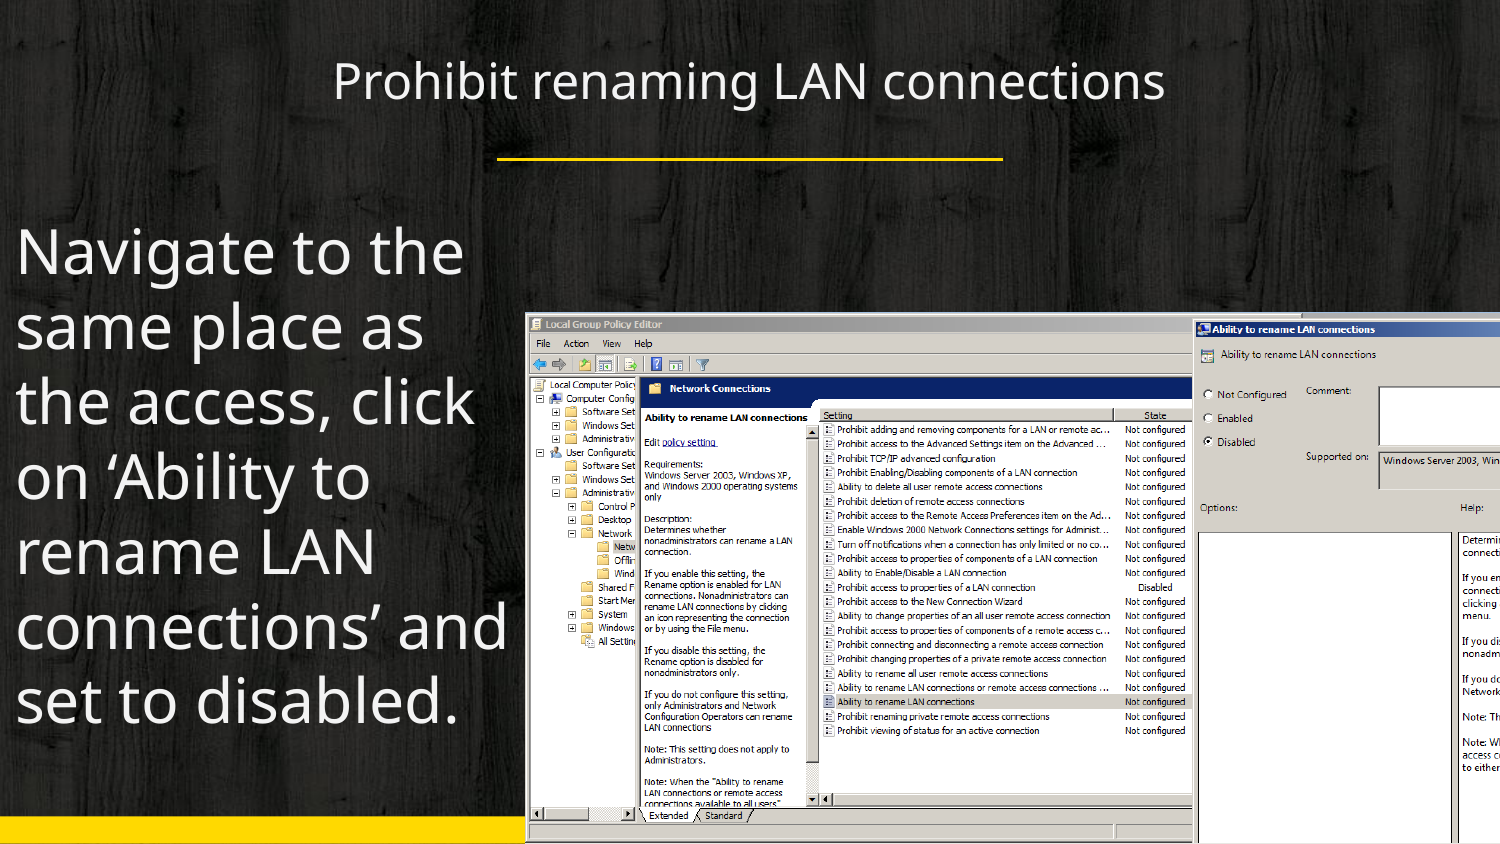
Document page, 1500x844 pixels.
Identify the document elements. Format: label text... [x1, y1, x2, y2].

title Prohibit renaming LAN connections [75, 0, 1425, 160]
picture [0, 0, 1500, 844]
list Navigate to the same place as the access, click on ‘Ability to rename LAN connections’ and set to disabled. [0, 196, 526, 792]
